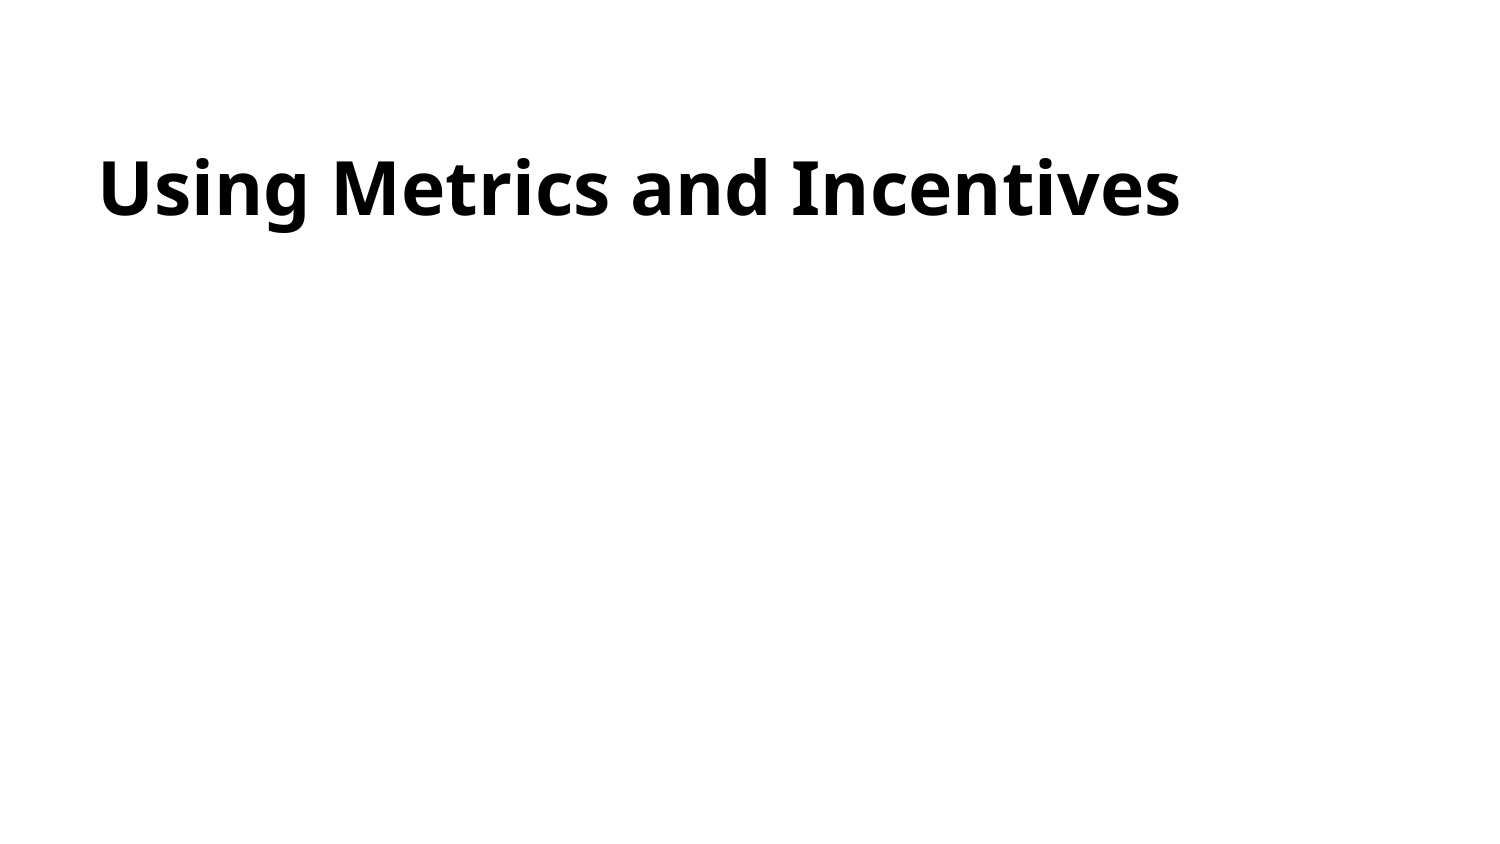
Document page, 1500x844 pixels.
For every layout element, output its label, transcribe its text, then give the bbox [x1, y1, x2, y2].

text_box Using Metrics and Incentives [82, 125, 1500, 246]
